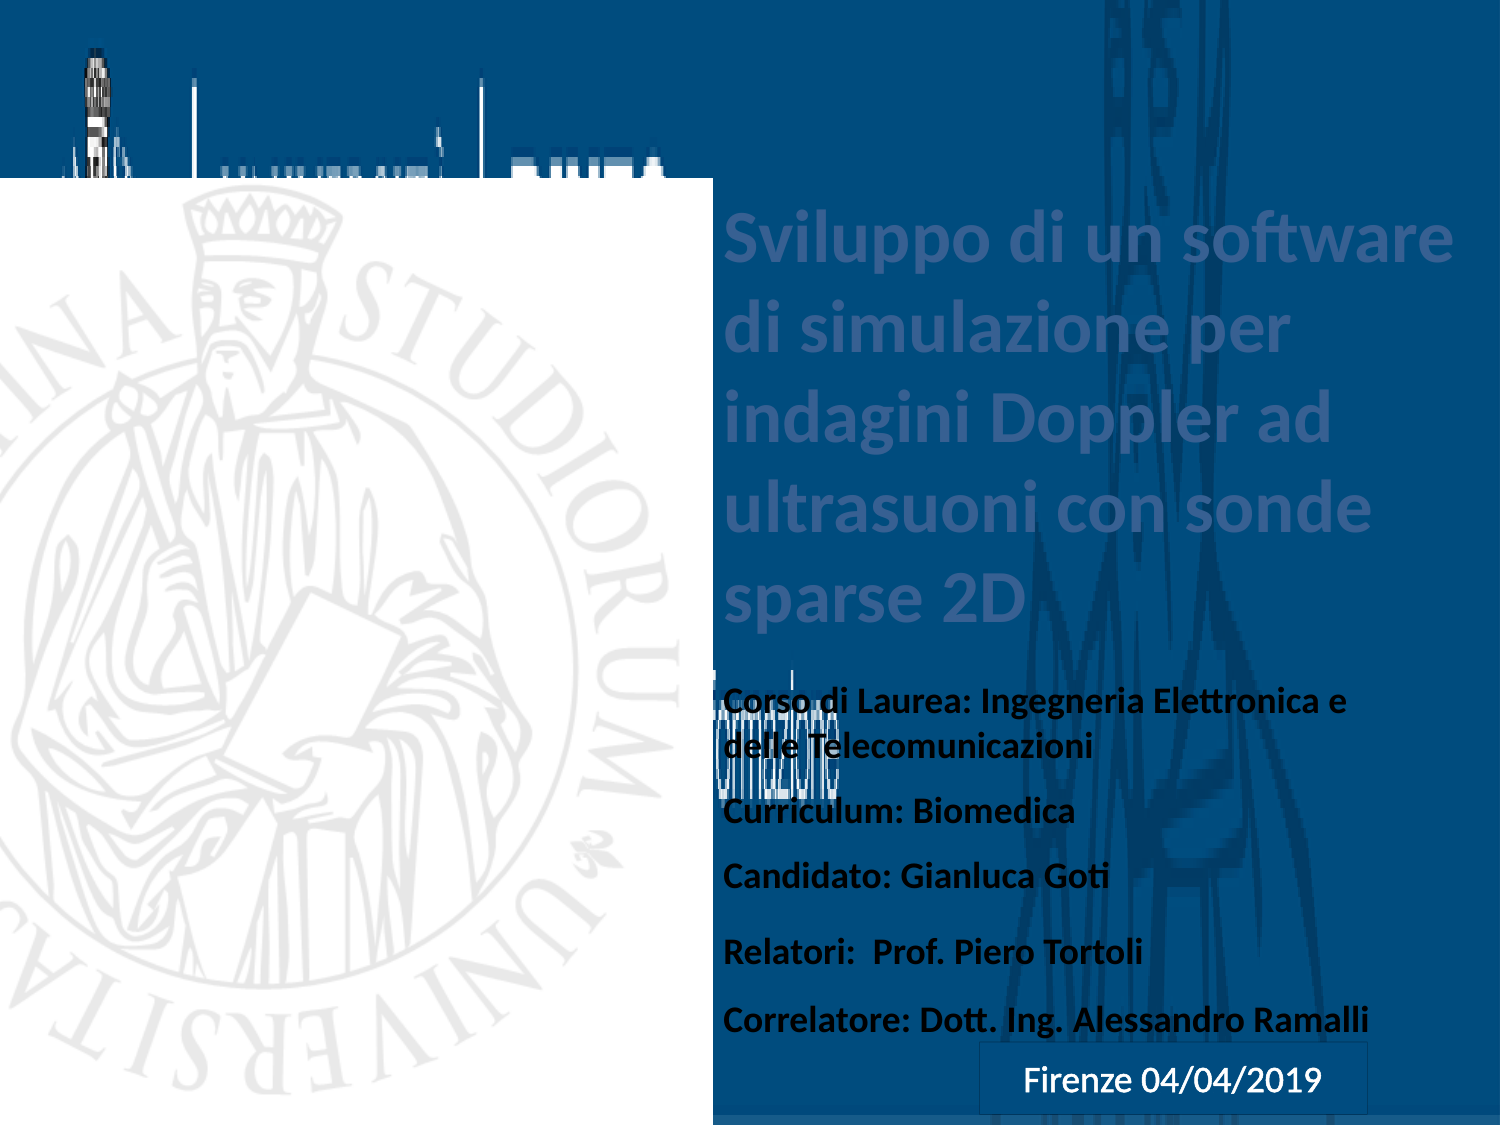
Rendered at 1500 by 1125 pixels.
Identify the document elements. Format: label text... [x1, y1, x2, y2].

text_box Candidato: Gianluca Goti [716, 843, 1404, 903]
text_box Corso di Laurea: Ingegneria Elettronica e delle Telecomunicazioni [716, 668, 1441, 819]
text_box Curriculum: Biomedica [716, 778, 1404, 838]
text_box Relatori: Prof. Piero Tortoli Correlatore: Dott. Ing. Alessandro Ramalli [716, 897, 1500, 1048]
picture [0, 0, 1500, 1125]
title Sviluppo di un software di simulazione per indagini Doppler ad ultrasuoni con sonde sparse 2D [713, 179, 1500, 647]
